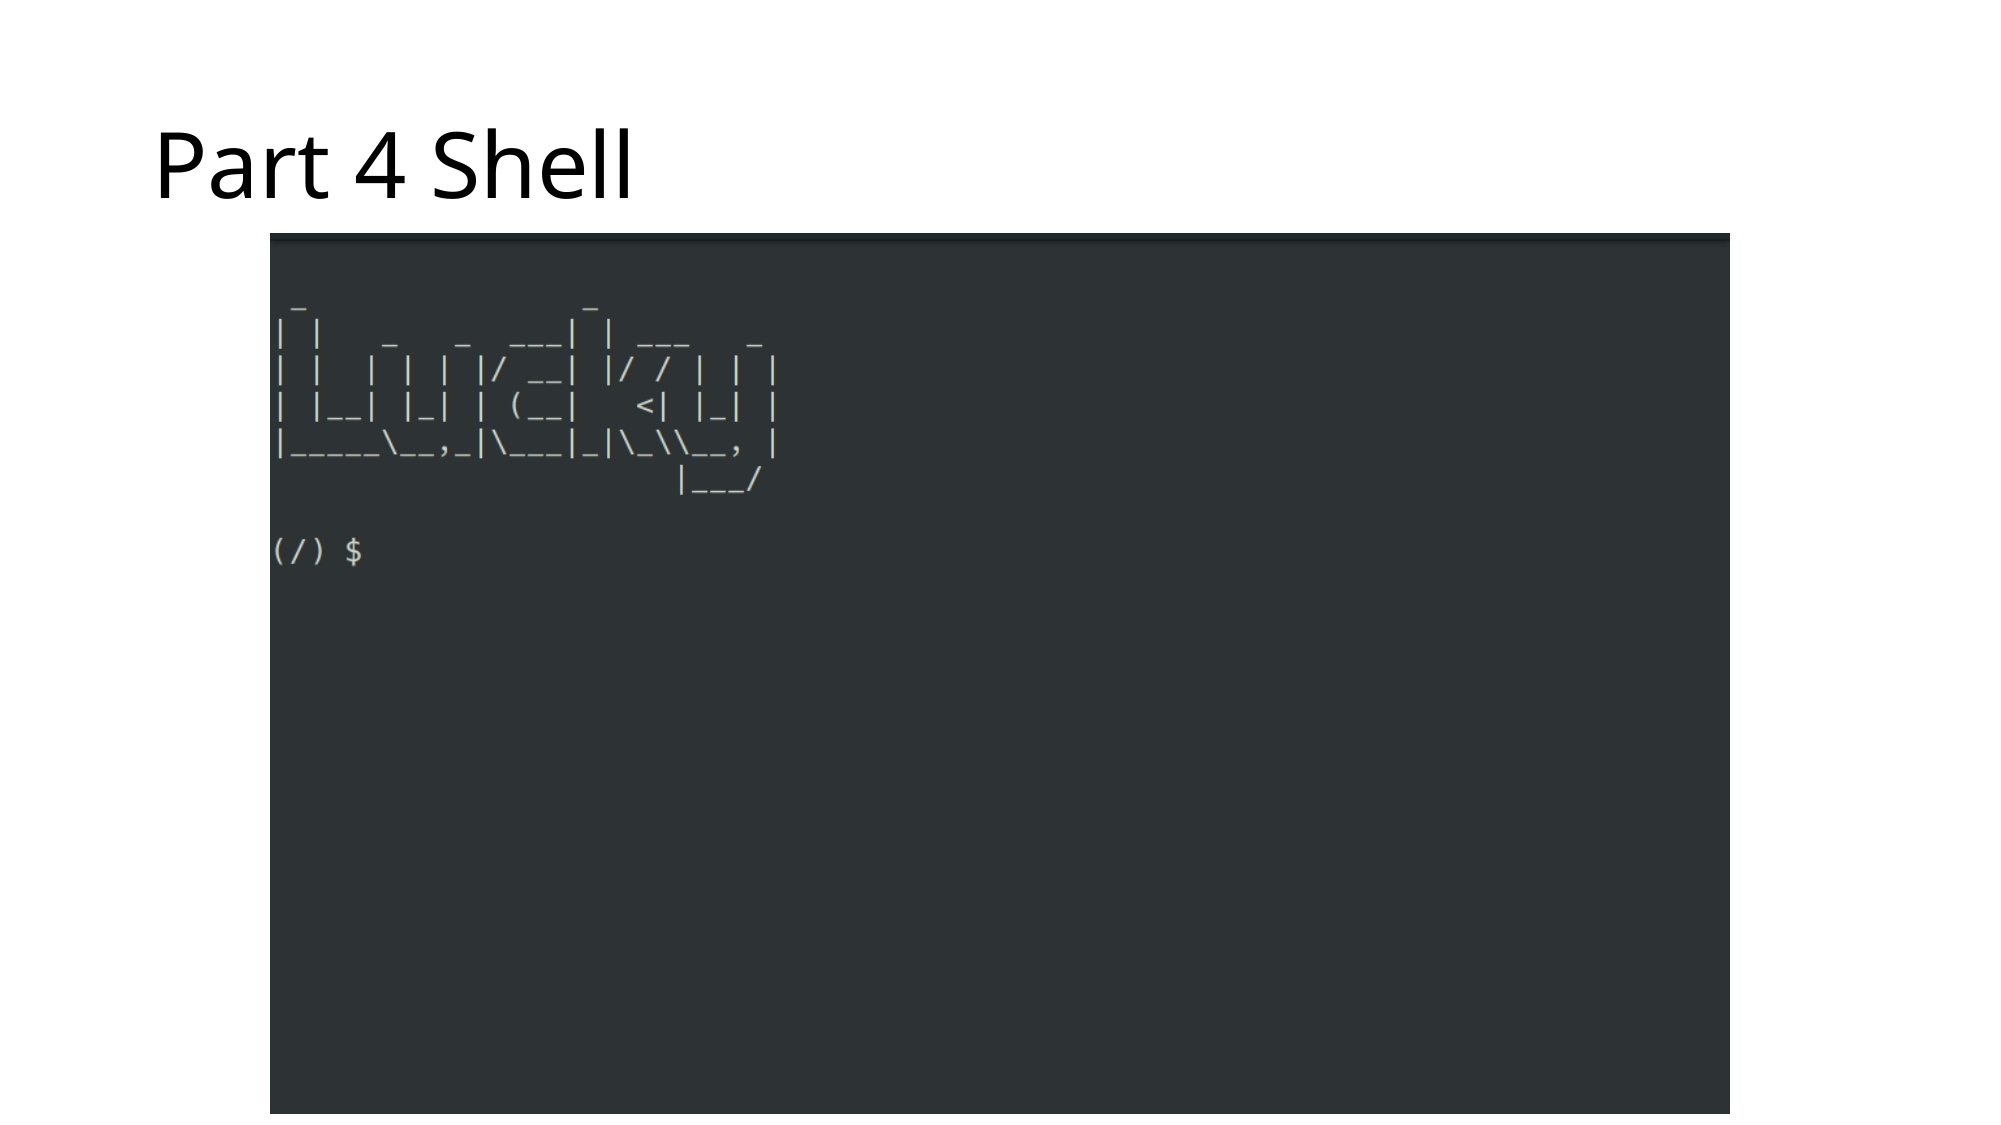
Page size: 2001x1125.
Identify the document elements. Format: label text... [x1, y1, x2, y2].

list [270, 233, 1730, 1114]
title Part 4 Shell [137, 59, 1863, 278]
